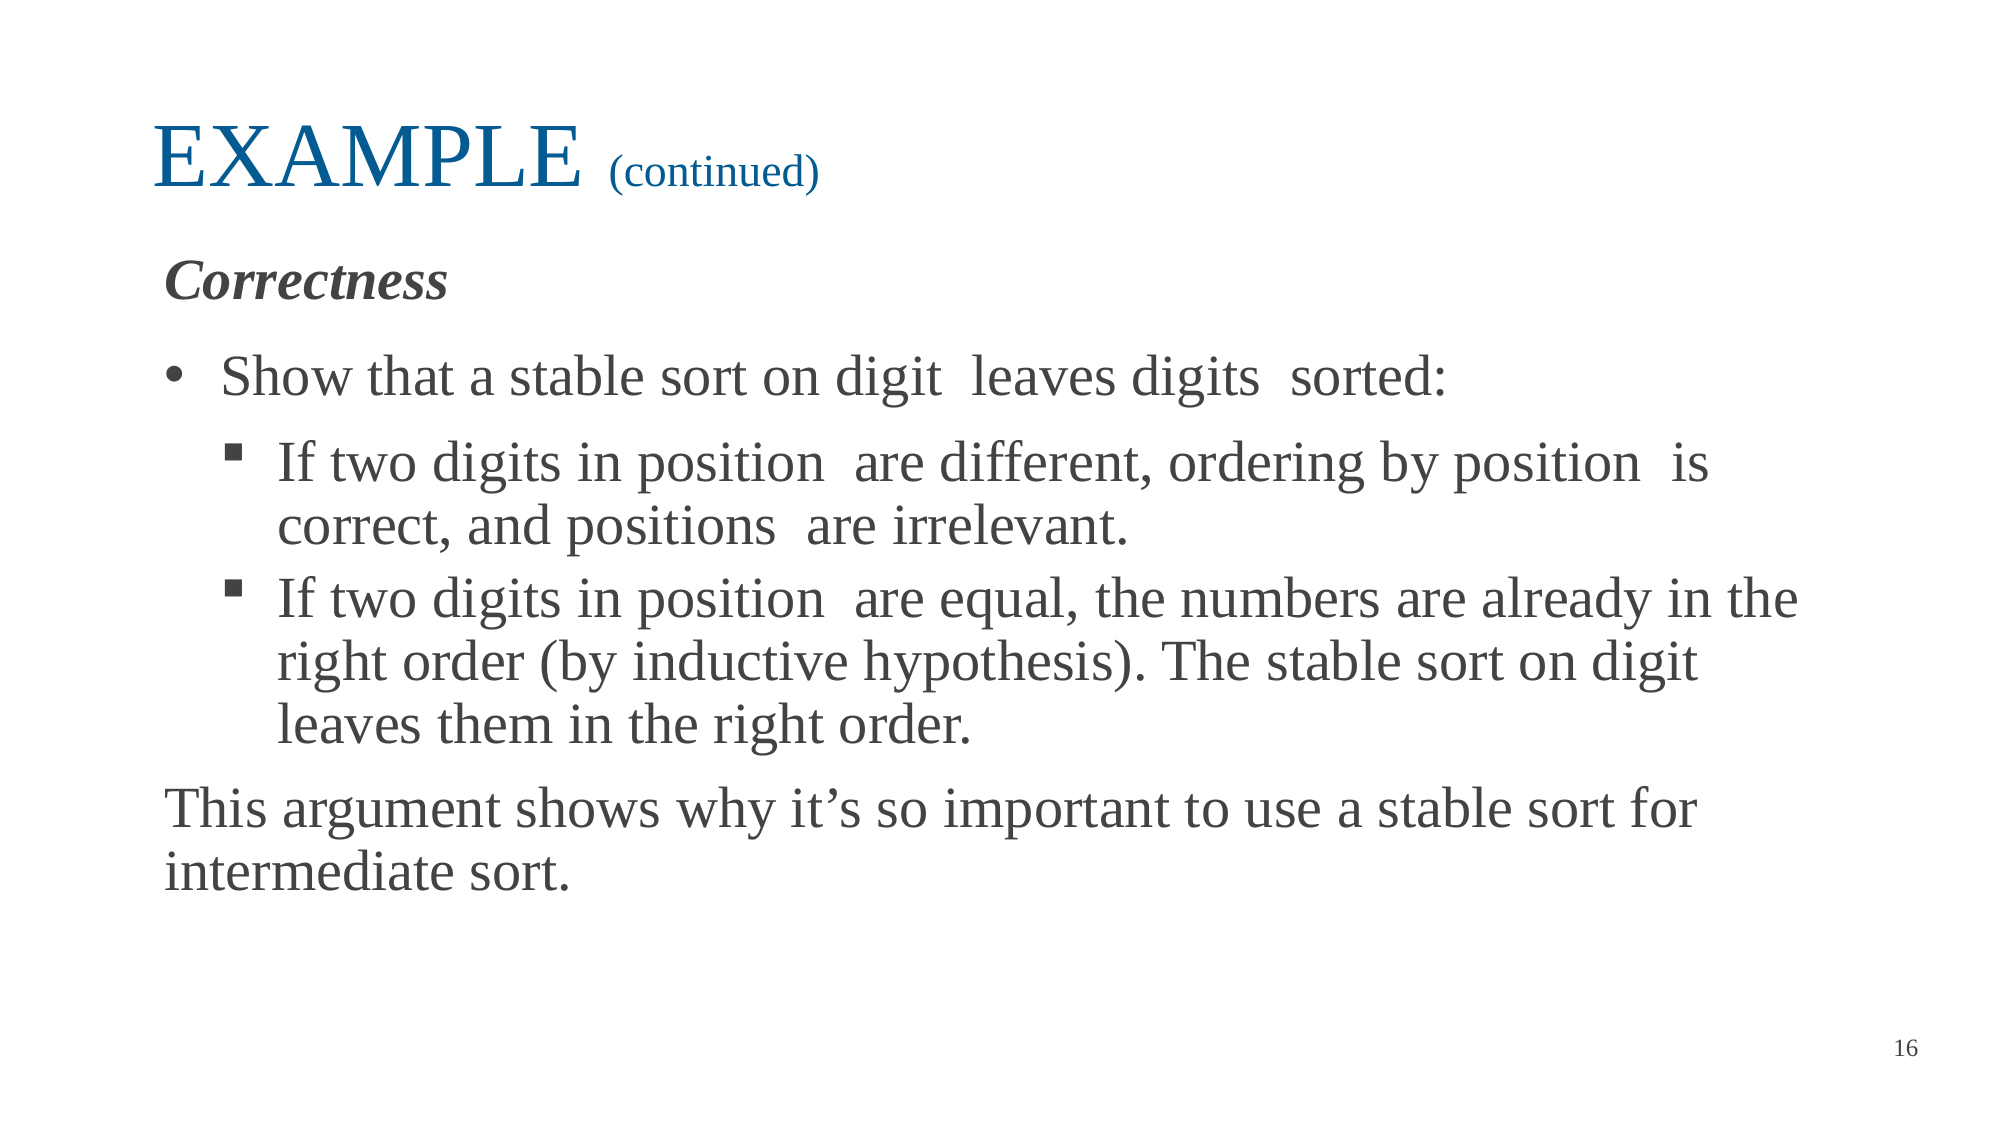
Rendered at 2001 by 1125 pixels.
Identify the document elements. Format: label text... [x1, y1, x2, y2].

title EXAMPLE (continued) [137, 48, 1863, 266]
slide_number 16 [1483, 1016, 1934, 1077]
